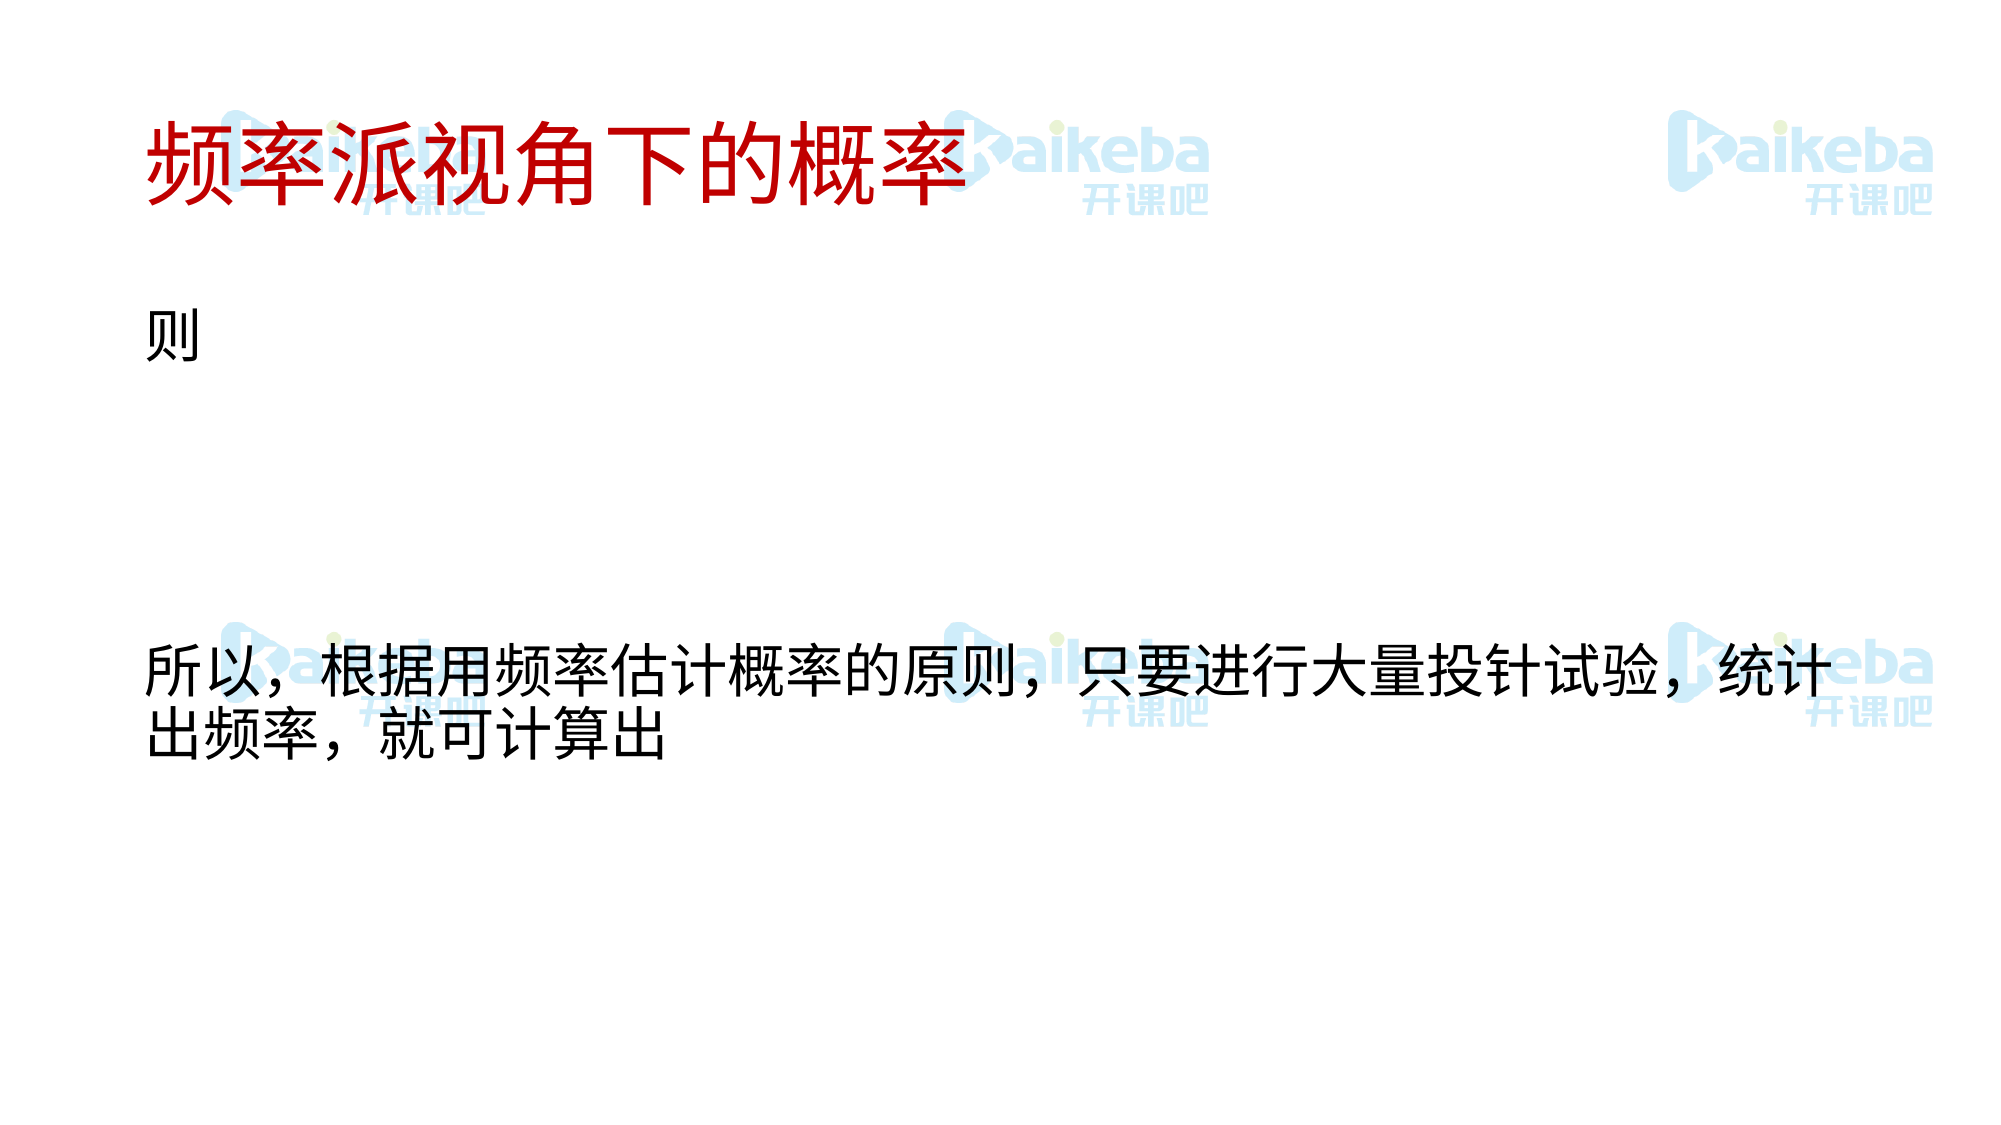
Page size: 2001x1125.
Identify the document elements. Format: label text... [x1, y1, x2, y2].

title 频率派视角下的概率 [136, 59, 1863, 278]
